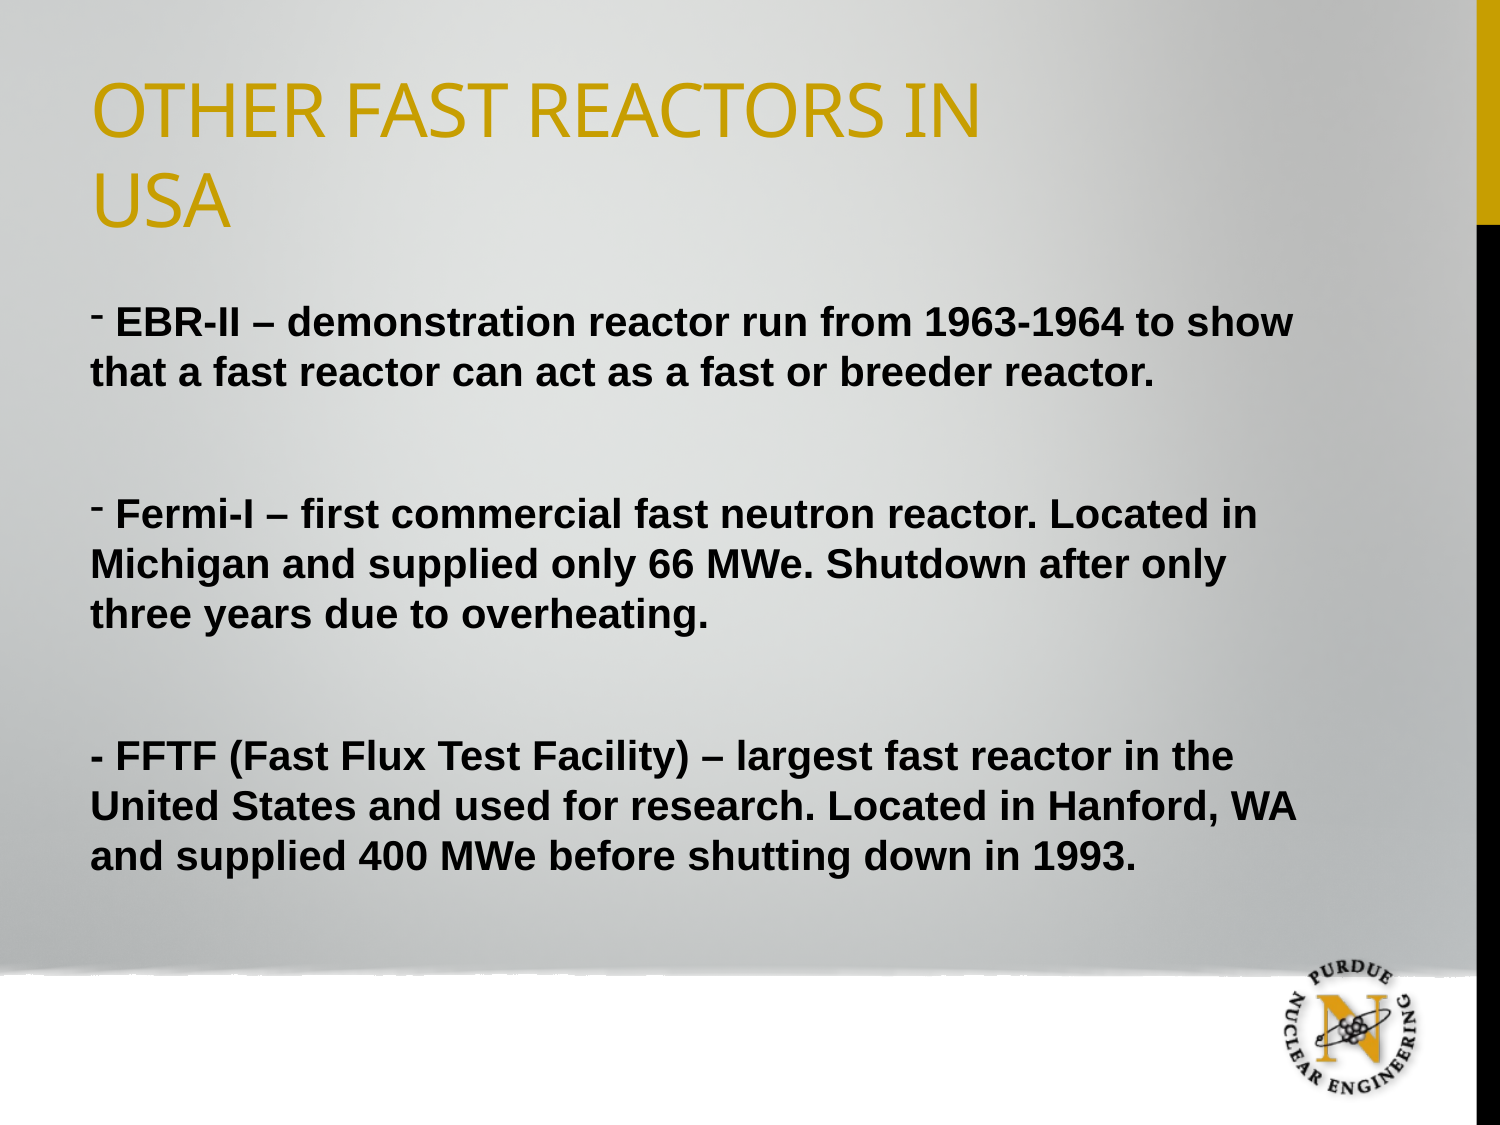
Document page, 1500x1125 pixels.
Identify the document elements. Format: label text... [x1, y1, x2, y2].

title Other Fast Reactors in USA [75, 25, 1025, 250]
picture [0, 0, 1476, 1125]
list EBR-II – demonstration reactor run from 1963-1964 to show that a fast reactor can act as a fast or breeder reactor. Fermi-I – first commercial fast neutron reactor. Located in Michigan and supplied only 66 MWe. Shutdown after only three years due to overheating. - FFTF (Fast Flux Test Facility) – largest fast reactor in the United States and used for research. Located in Hanford, WA and supplied 400 MWe before shutting down in 1993. [75, 287, 1325, 963]
